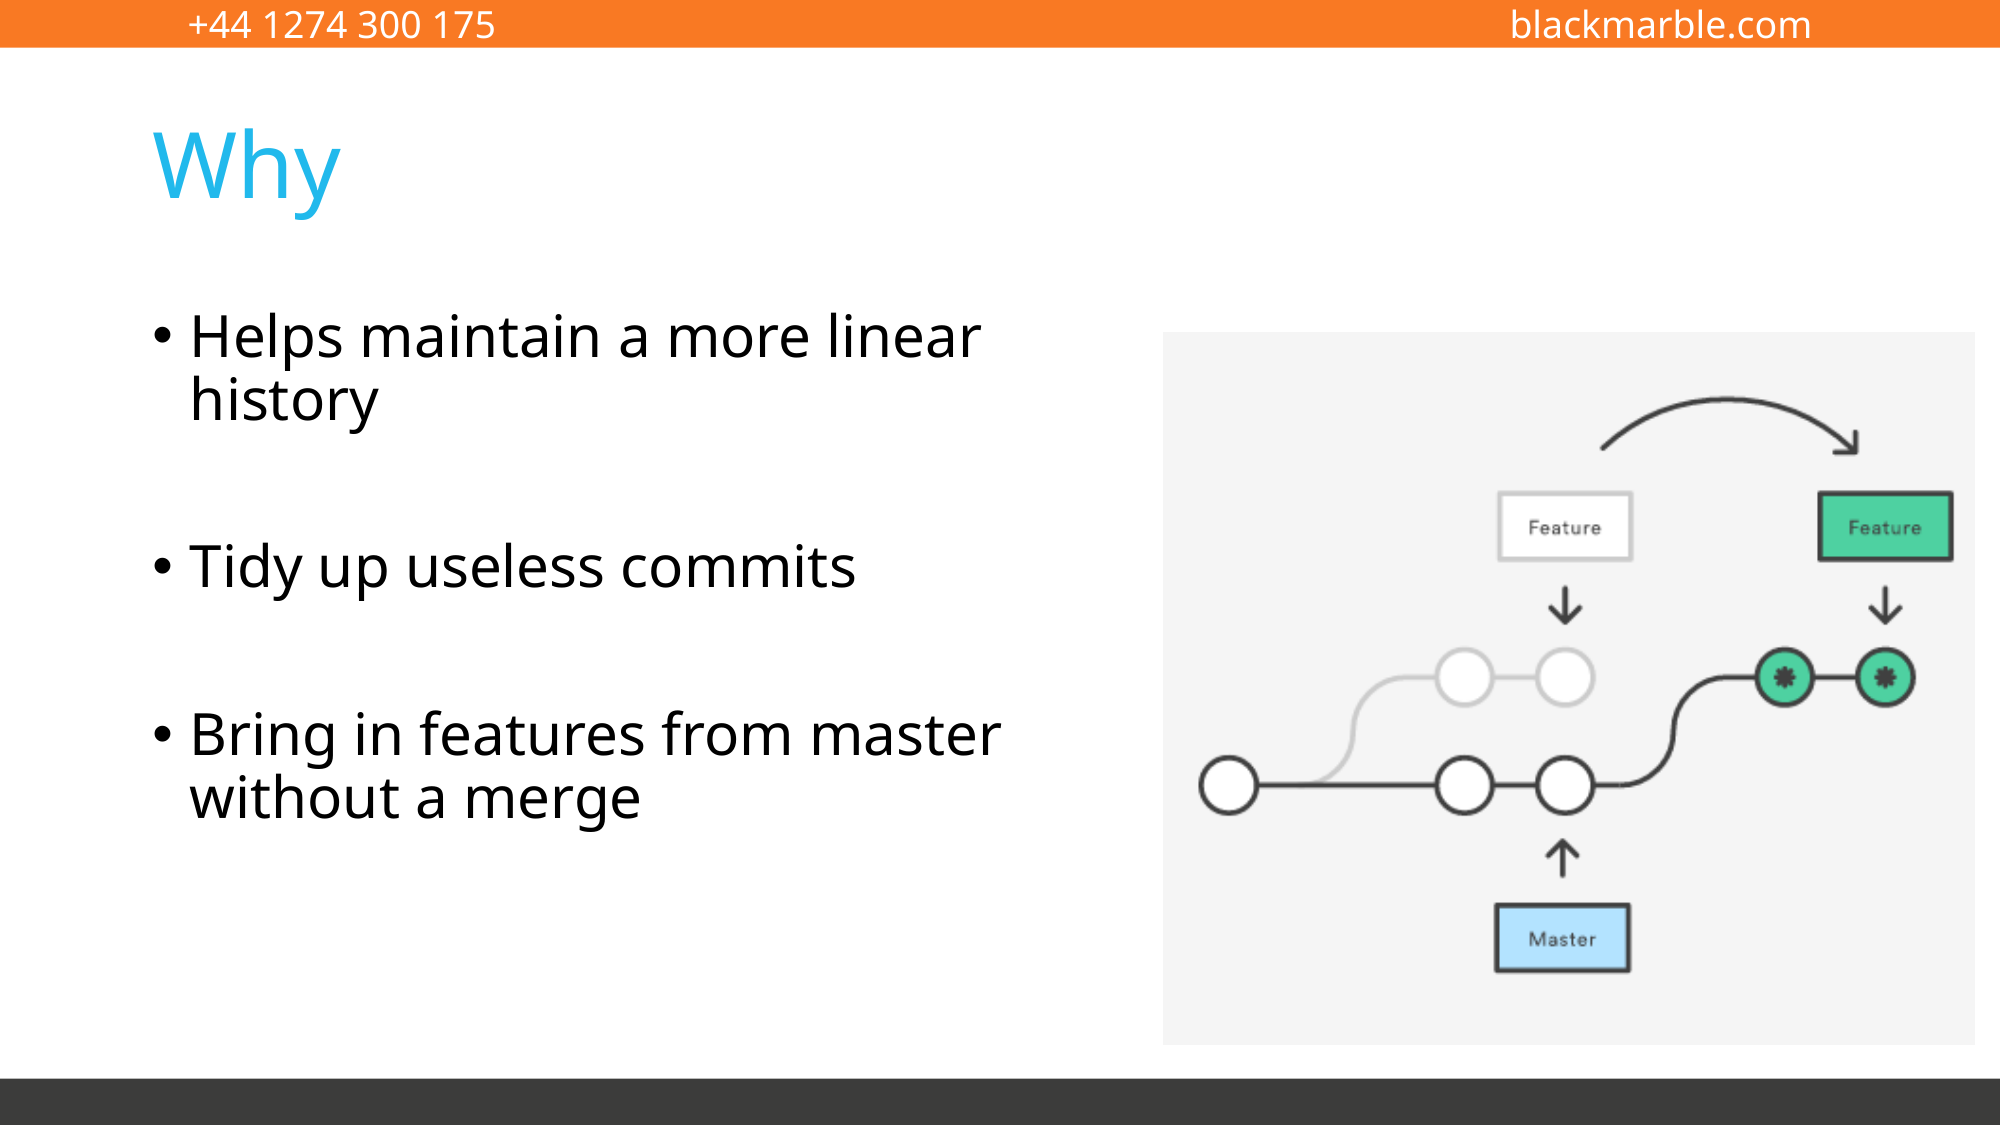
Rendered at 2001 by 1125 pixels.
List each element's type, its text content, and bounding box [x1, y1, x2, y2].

list Helps maintain a more linear history Tidy up useless commits Bring in features from master without a merge [137, 299, 1164, 1014]
picture [1163, 331, 1975, 1045]
title Why [137, 59, 1863, 278]
